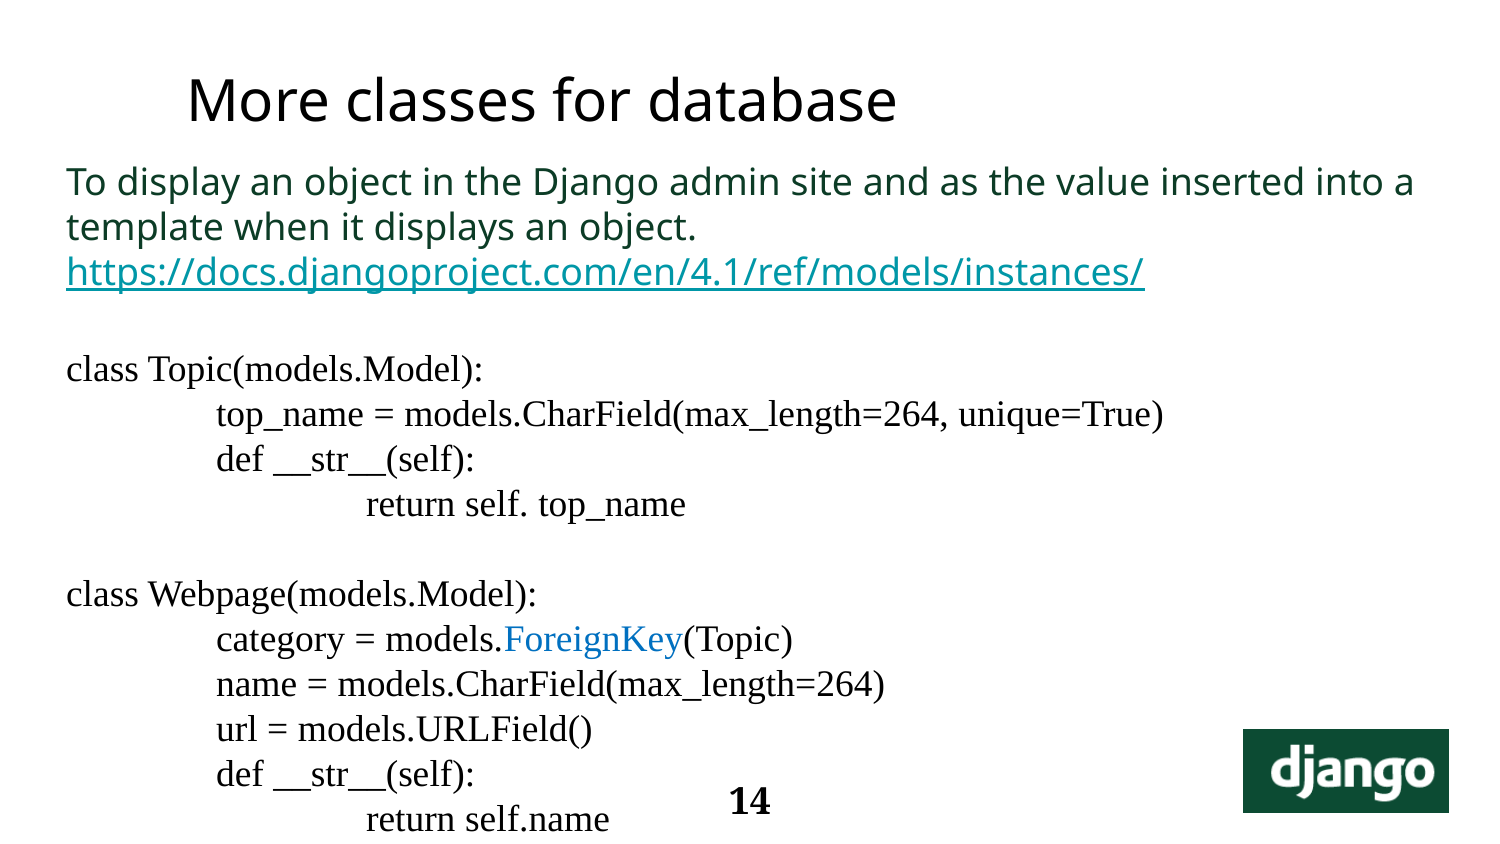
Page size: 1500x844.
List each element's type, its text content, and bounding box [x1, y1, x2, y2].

text_box 14 [575, 756, 925, 835]
picture [1243, 729, 1450, 814]
list To display an object in the Django admin site and as the value inserted into a template when it displays an object. https://docs.djangoproject.com/en/4.1/ref/models/instances/ class Topic(models.Model): top_name = models.CharField(max_length=264, unique=True) def __str__(self): return self. top_name class Webpage(models.Model): category = models.ForeignKey(Topic) name = models.CharField(max_length=264) url = models.URLField() def __str__(self): return self.name [51, 142, 1449, 766]
title More classes for database [171, 48, 1449, 142]
